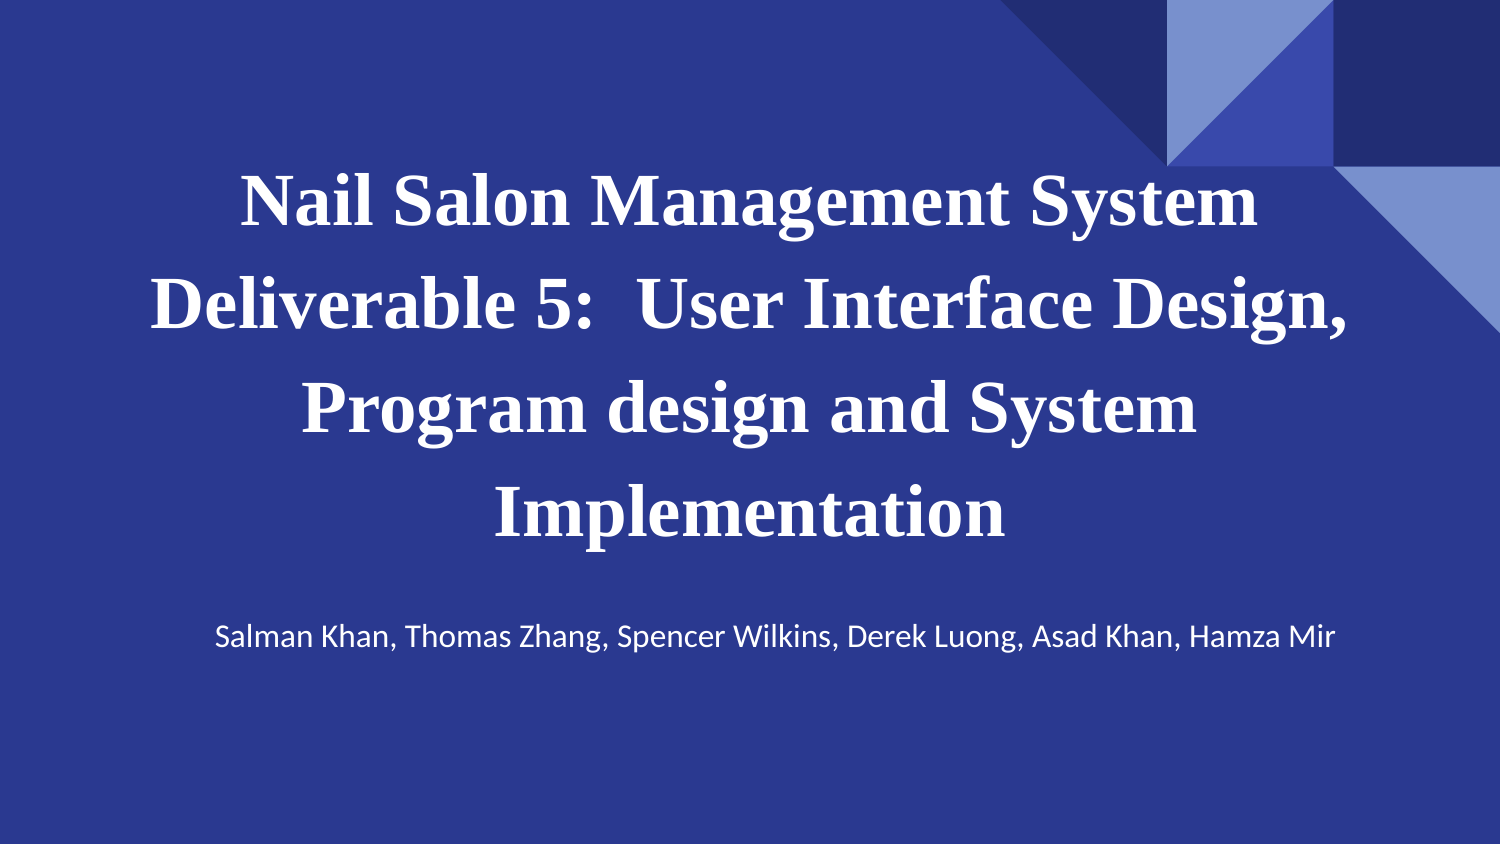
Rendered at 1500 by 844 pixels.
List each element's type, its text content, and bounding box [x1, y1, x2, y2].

title Nail Salon Management System Deliverable 5: User Interface Design, Program design and System Implementation [79, 34, 1421, 566]
subtitle Salman Khan, Thomas Zhang, Spencer Wilkins, Derek Luong, Asad Khan, Hamza Mir [101, 598, 1451, 670]
